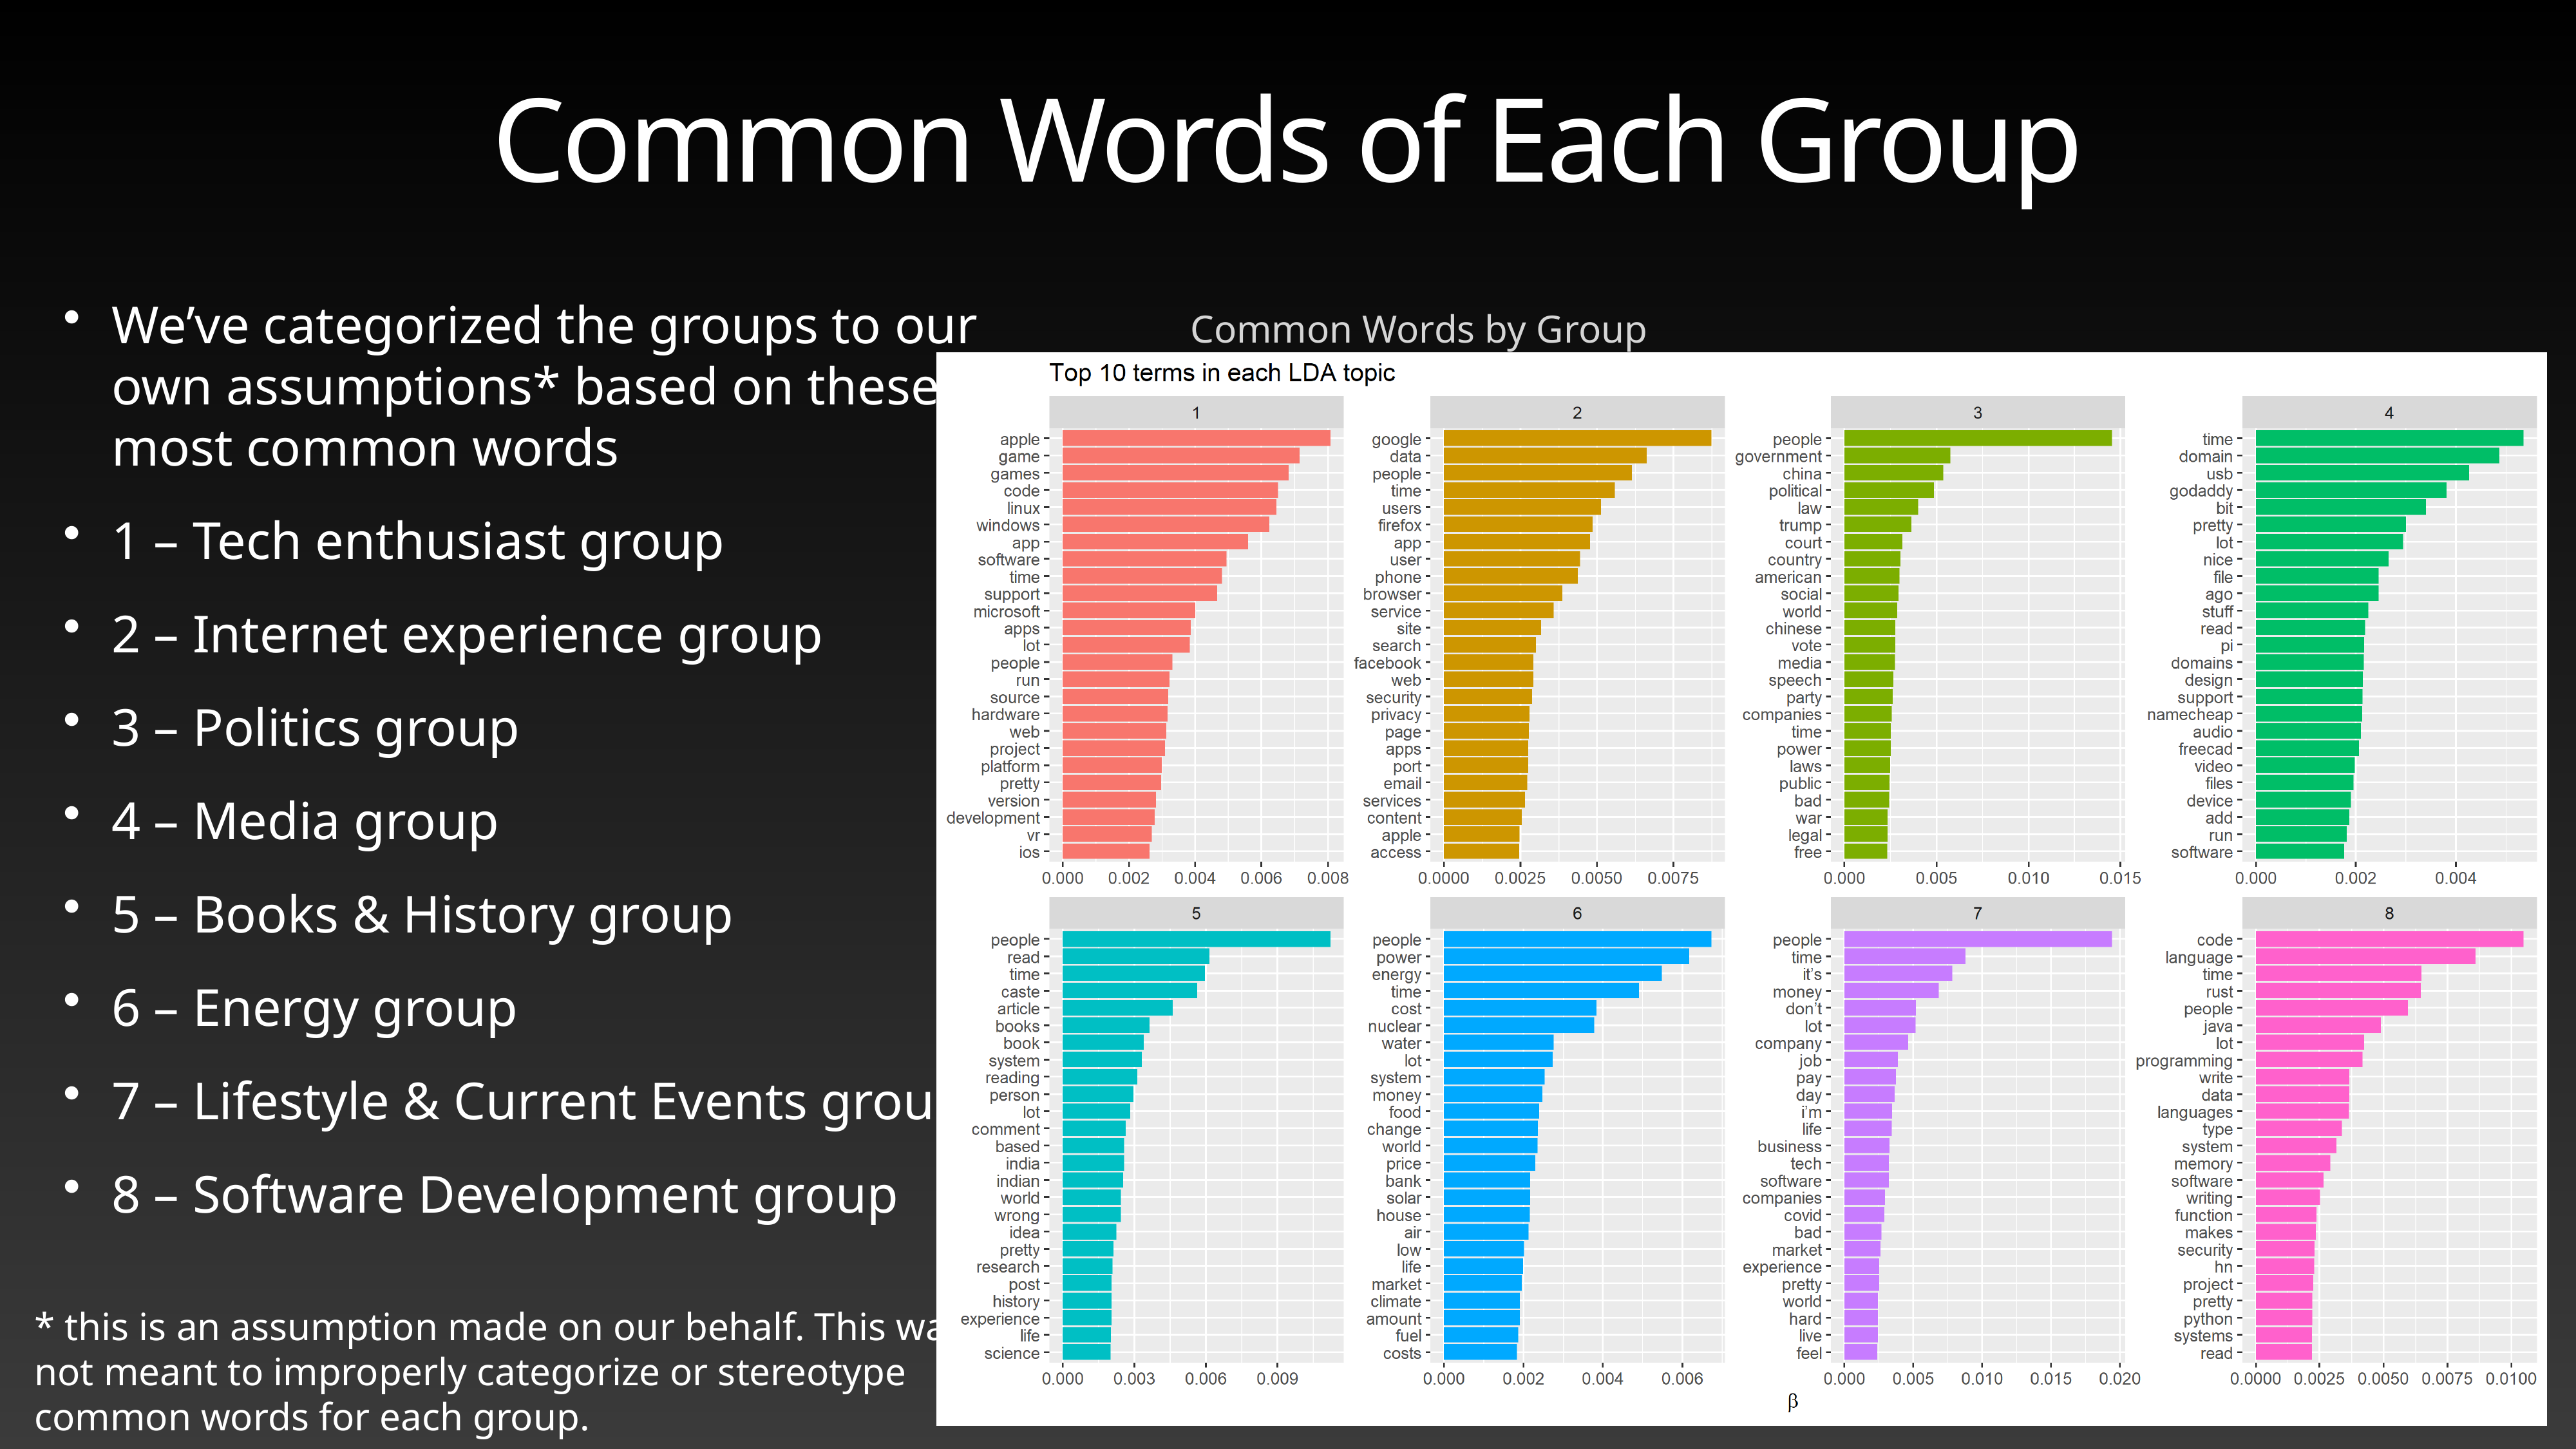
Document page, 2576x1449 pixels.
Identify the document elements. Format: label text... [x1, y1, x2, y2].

picture [936, 352, 2548, 1426]
text_box We’ve categorized the groups to our own assumptions* based on these most common words 1 – Tech enthusiast group 2 – Internet experience group 3 – Politics group 4 – Media group 5 – Books & History group 6 – Energy group 7 – Lifestyle & Current Events group 8 – Software Development group [57, 287, 1003, 1229]
text_box * this is an assumption made on our behalf. This was not meant to improperly categorize or stereotype common words for each group. [29, 1298, 1003, 1444]
title Common Words of Each Group [133, 44, 2443, 210]
text_box Common Words by Group [1184, 299, 1653, 352]
